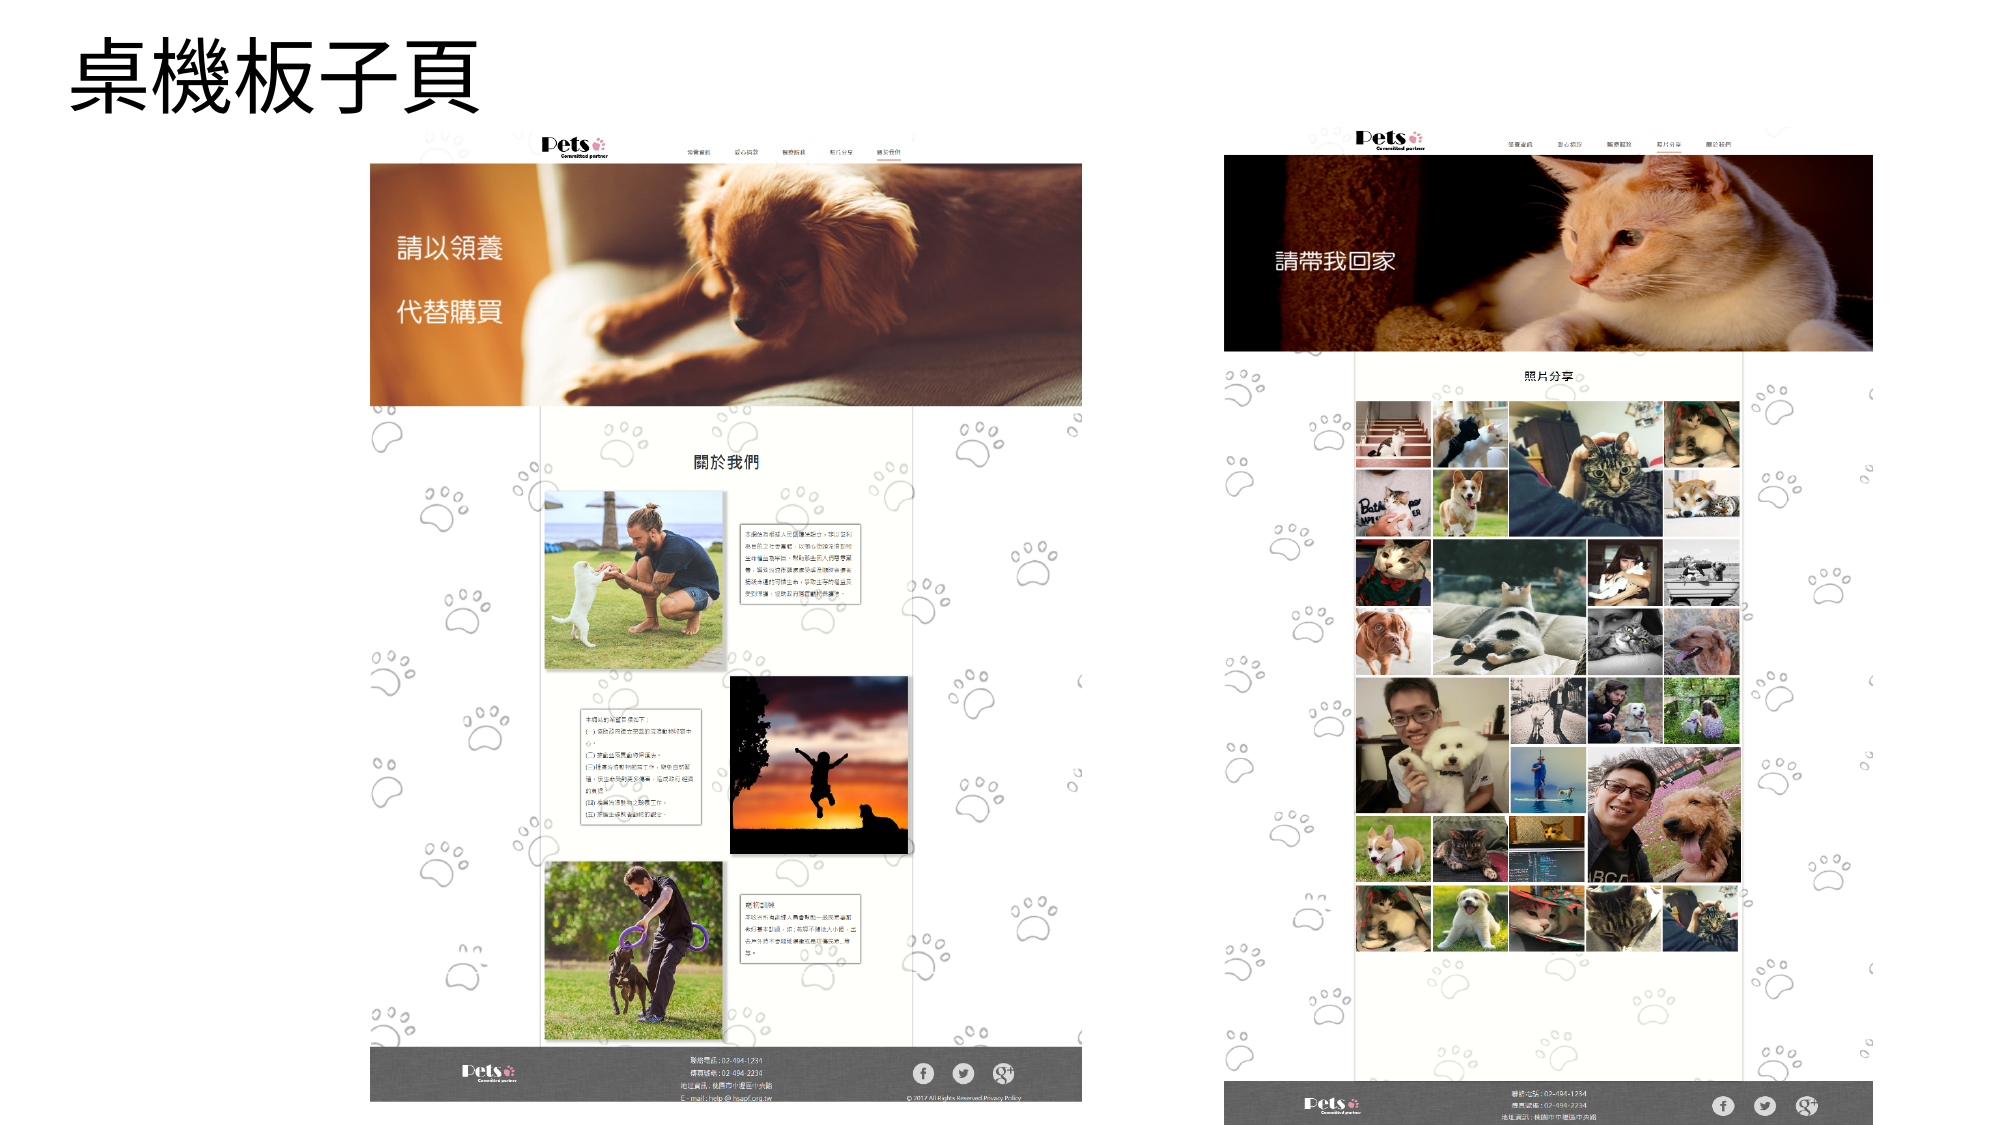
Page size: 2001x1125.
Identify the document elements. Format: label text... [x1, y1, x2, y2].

picture [1224, 127, 1873, 1125]
text_box 桌機板子頁 [52, 22, 505, 140]
picture [370, 133, 1082, 1102]
